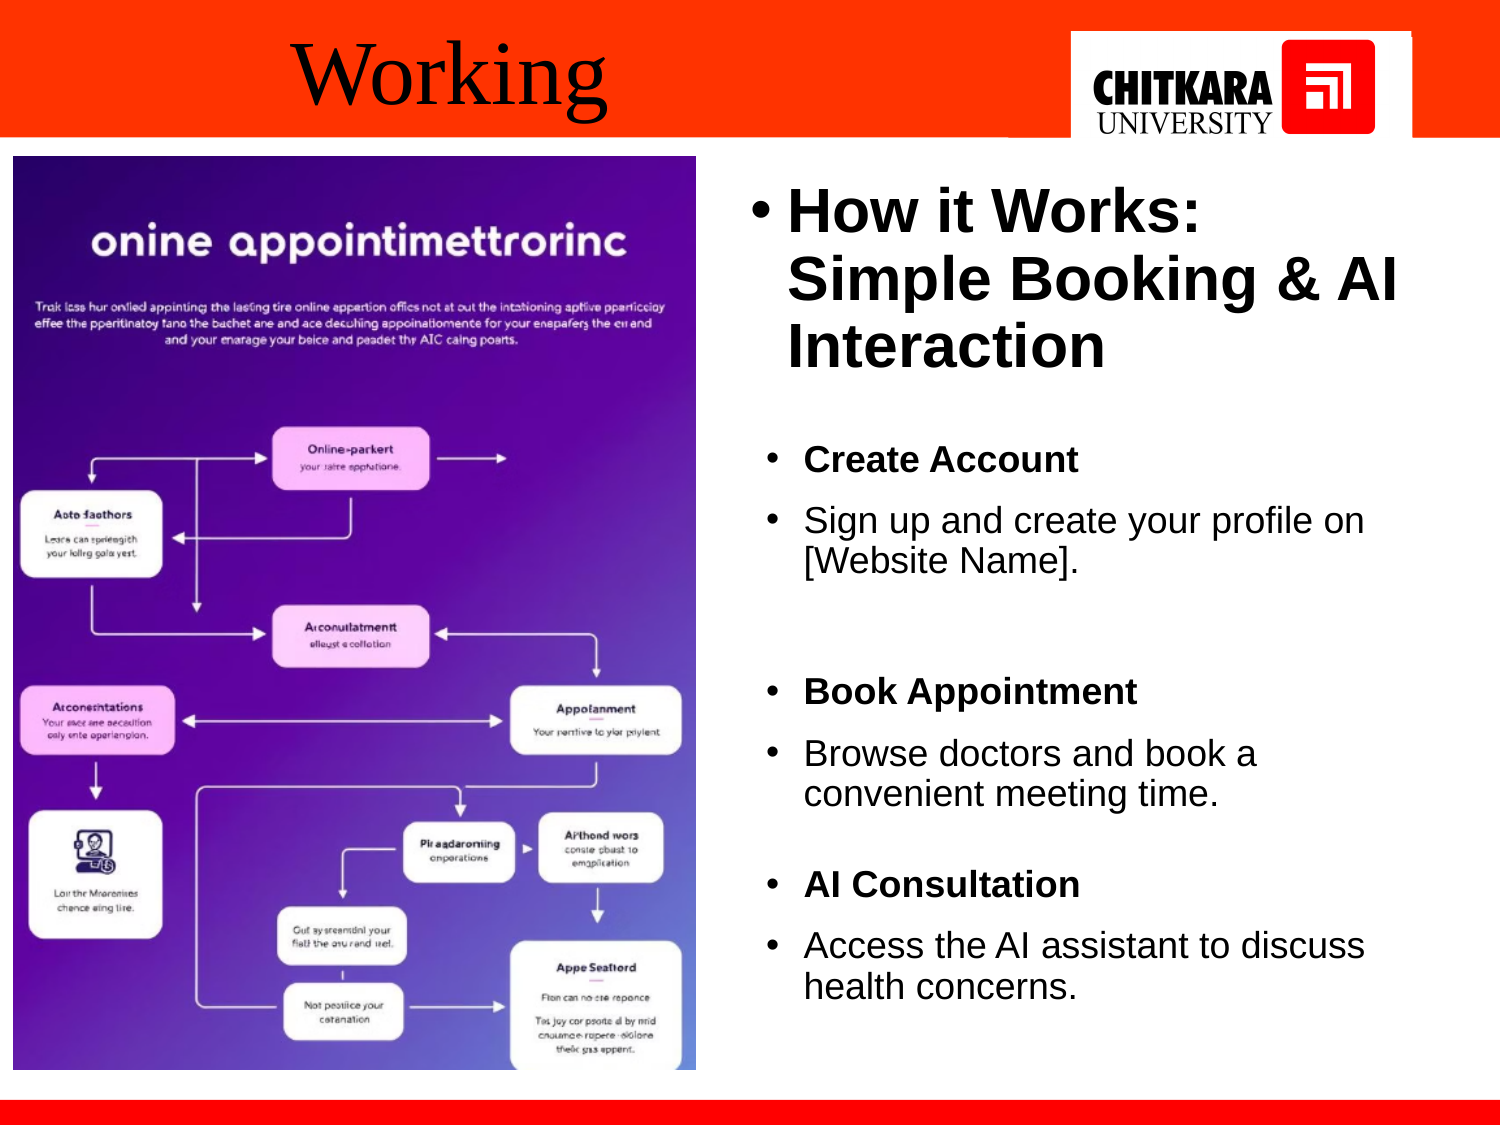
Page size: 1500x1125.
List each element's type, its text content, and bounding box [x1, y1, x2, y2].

list Create Account Sign up and create your profile on [Website Name]. [766, 439, 1425, 614]
list Book Appointment Browse doctors and book a convenient meeting time. [766, 672, 1425, 846]
list AI Consultation Access the AI assistant to discuss health concerns. [766, 865, 1425, 1039]
picture [1074, 37, 1390, 138]
title Working [0, 0, 900, 150]
picture [13, 156, 697, 1071]
list How it Works: Simple Booking & AI Interaction [750, 178, 1409, 410]
